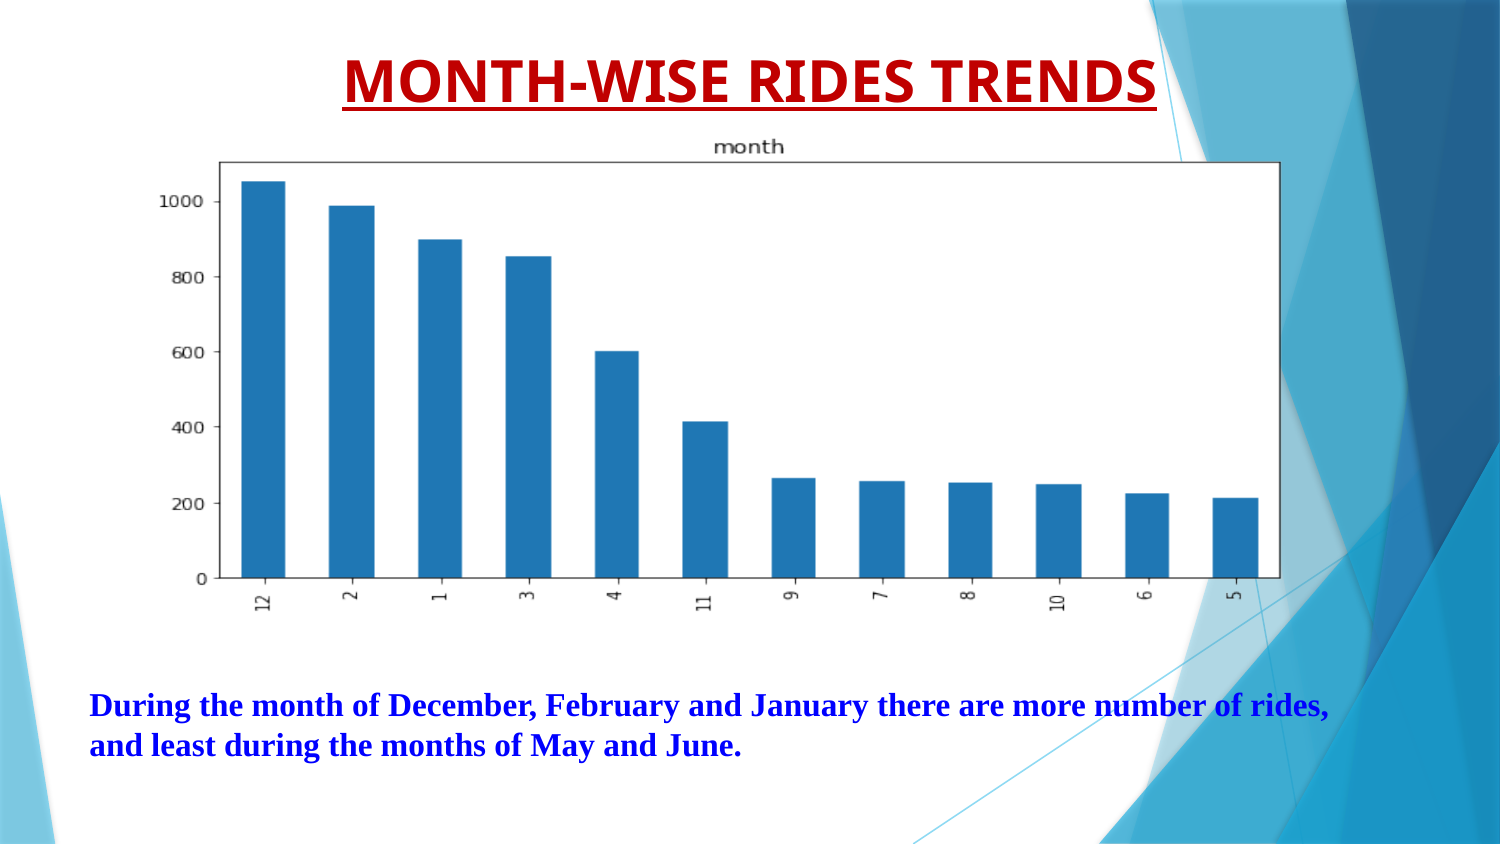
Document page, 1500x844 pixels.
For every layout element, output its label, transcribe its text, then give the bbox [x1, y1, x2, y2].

title MONTH-WISE RIDES TRENDS [0, 29, 1500, 167]
text_box During the month of December, February and January there are more number of rides, and least during the months of May and June. [74, 668, 1364, 816]
picture [144, 128, 1294, 620]
